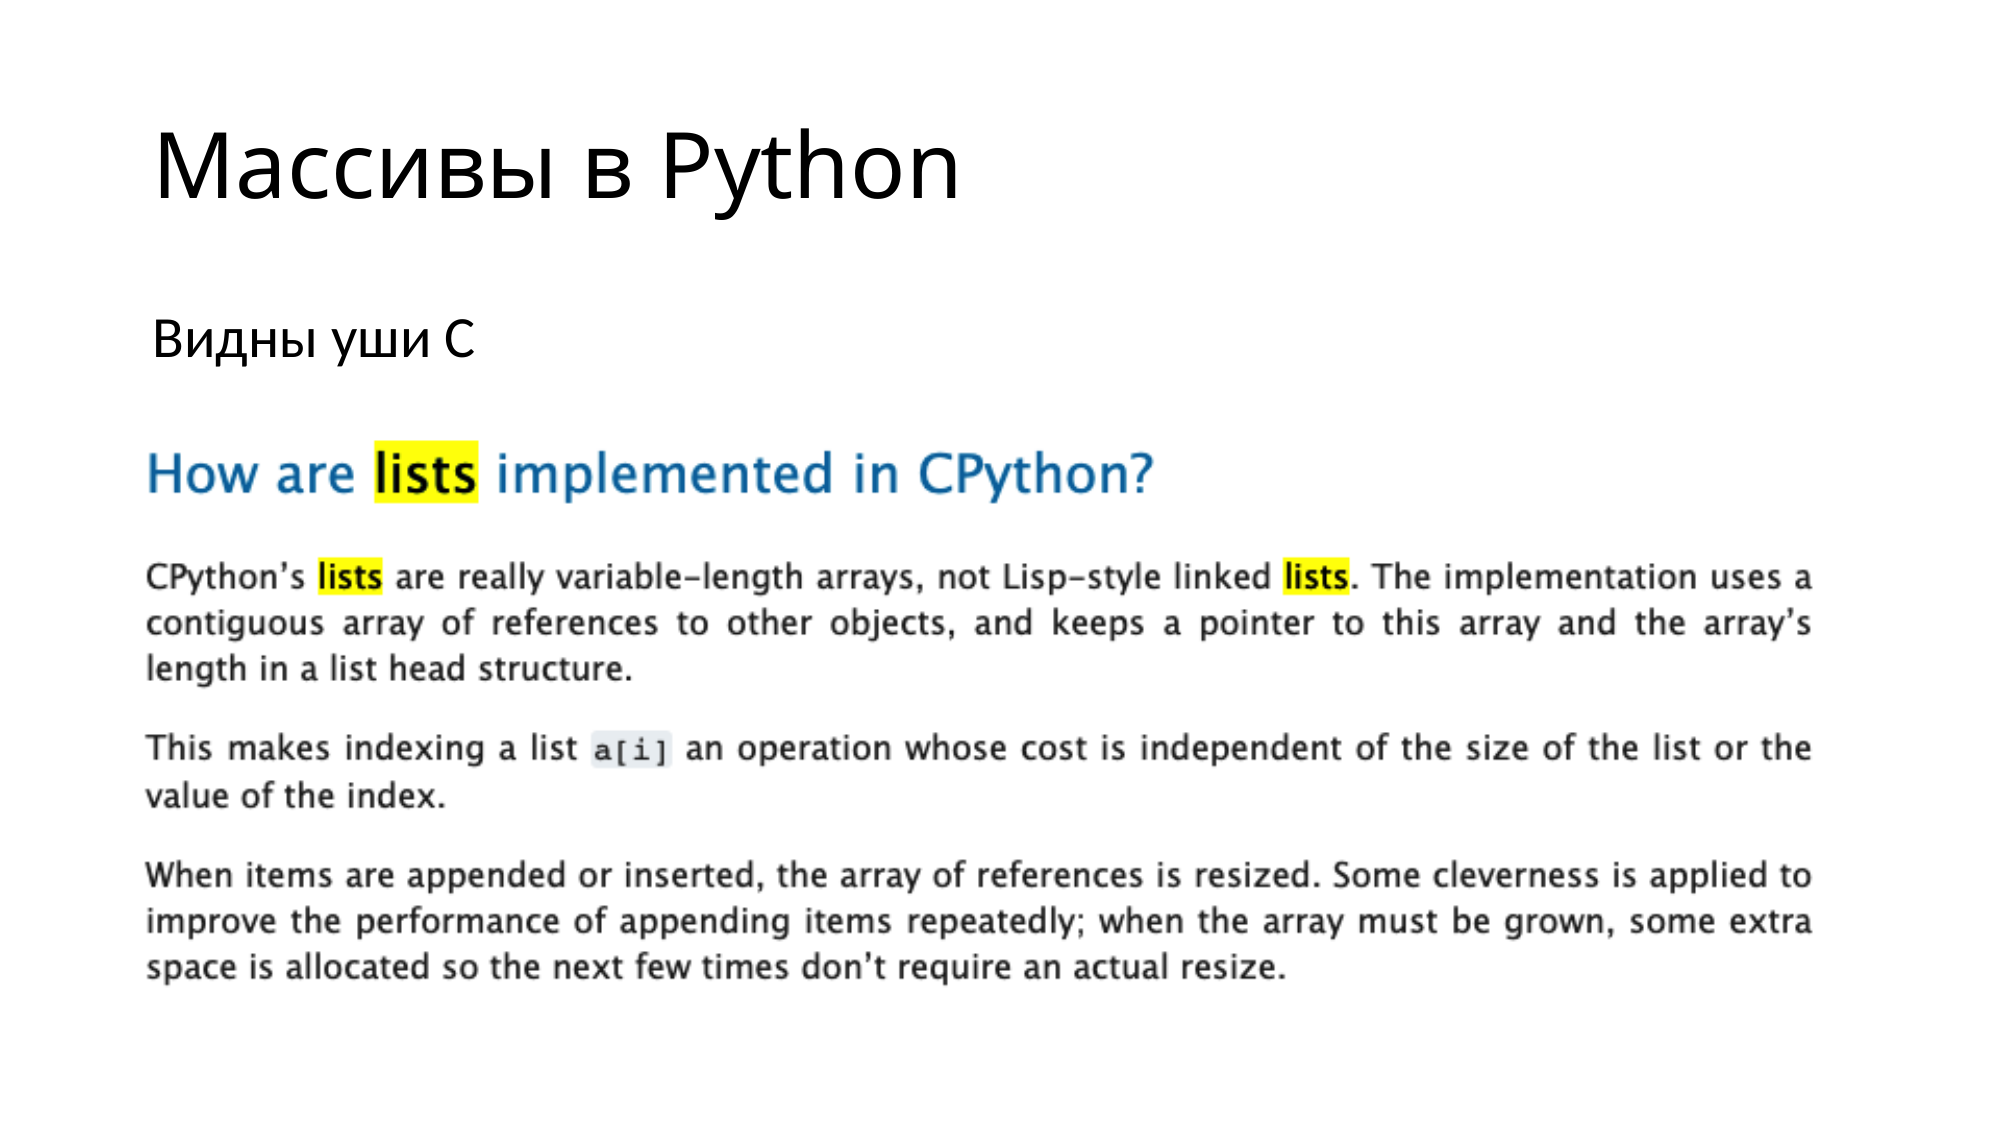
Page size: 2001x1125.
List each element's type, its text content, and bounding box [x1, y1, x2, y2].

title Массивы в Python [137, 59, 1863, 278]
list Видны уши C [137, 299, 1863, 387]
picture [131, 439, 1869, 996]
